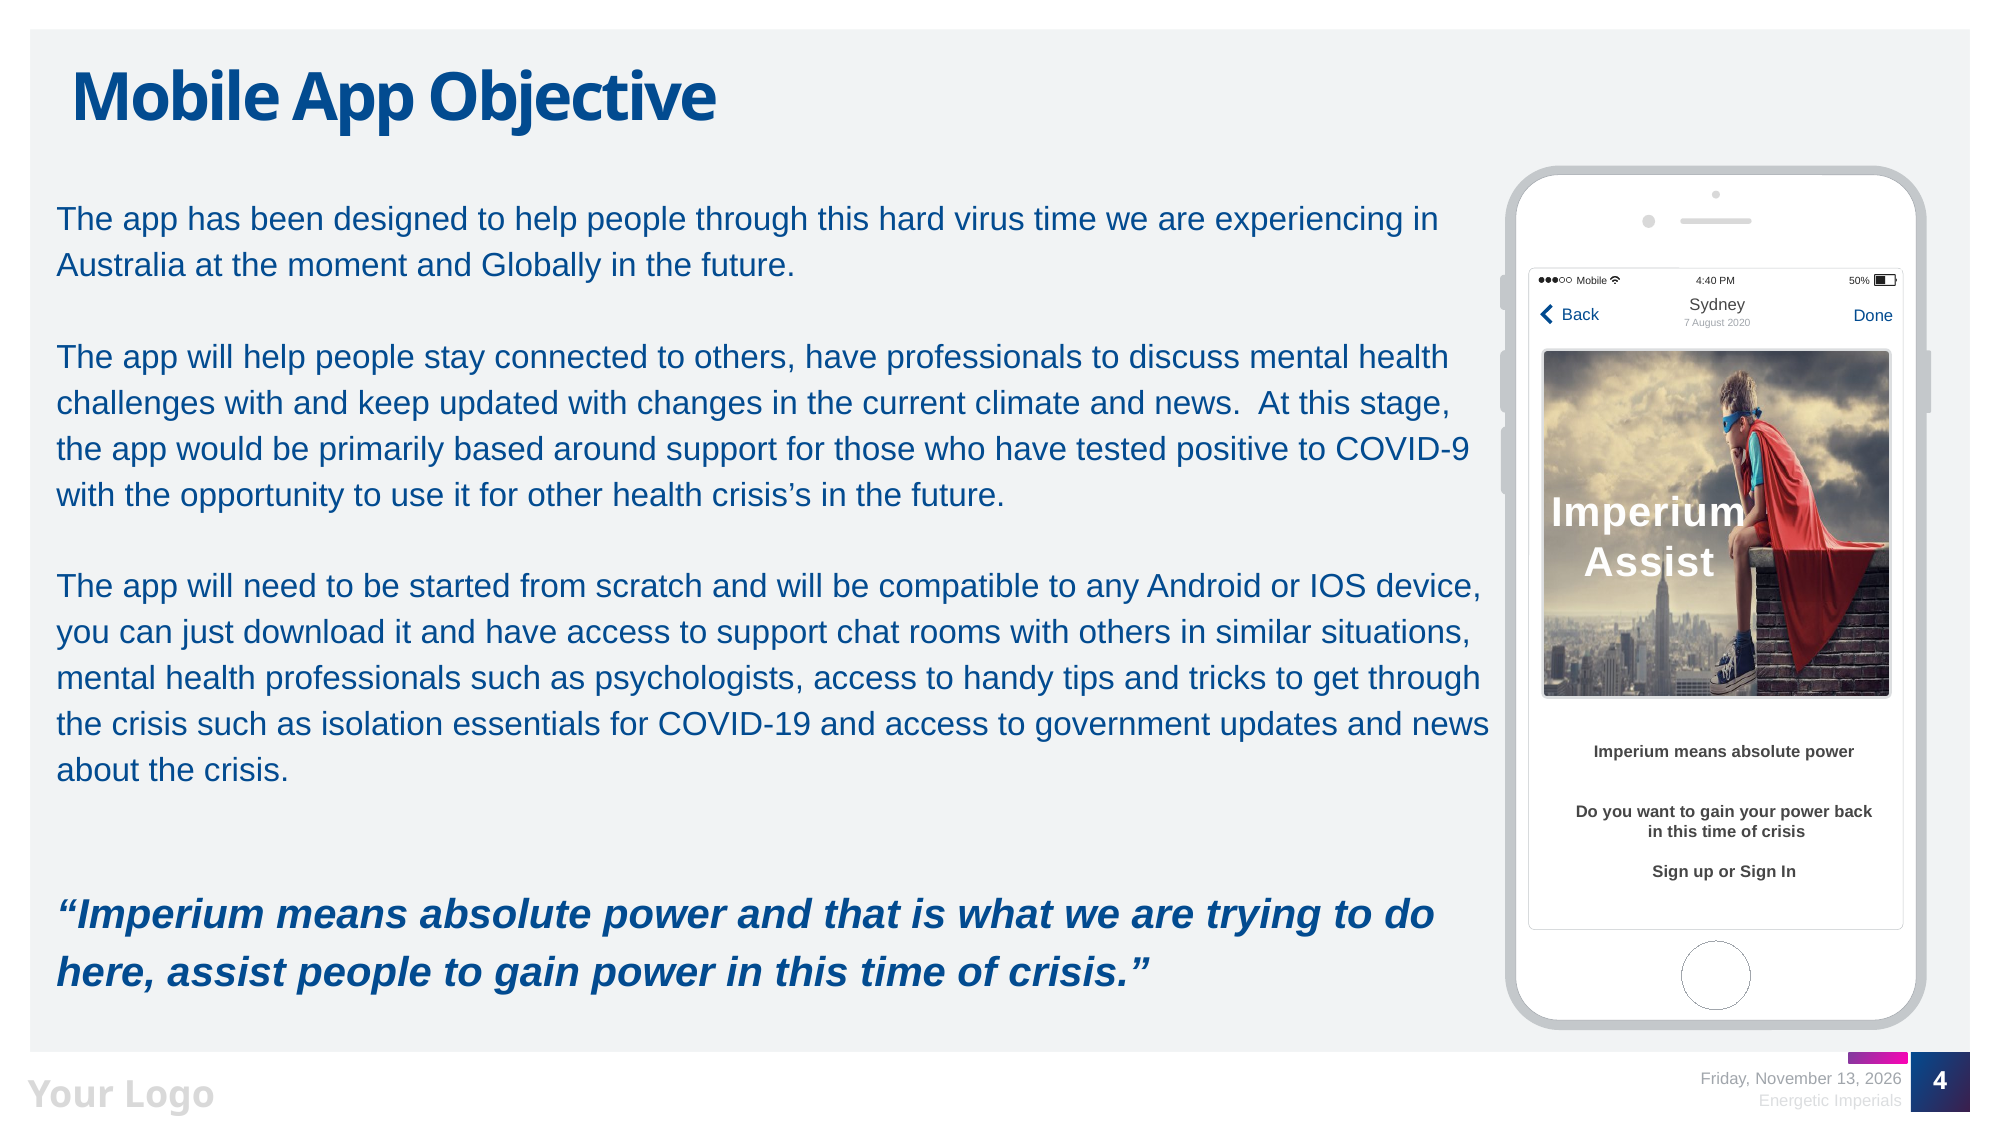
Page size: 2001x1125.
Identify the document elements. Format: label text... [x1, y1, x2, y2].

footer Energetic Imperials [1483, 1091, 1903, 1110]
slide_number 4 [1910, 1052, 1970, 1112]
title Mobile App Objective [70, 70, 1932, 189]
text_box Imperium Assist [1525, 477, 1773, 593]
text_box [1532, 269, 1903, 292]
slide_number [1483, 1067, 1903, 1089]
text_box [1542, 349, 1891, 698]
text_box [1532, 292, 1903, 337]
text_box The app has been designed to help people through this hard virus time we are experiencing in Australia at the moment and Globally in the future. The app will help people stay connected to others, have professionals to discuss mental health challenges with and keep updated with changes in the current climate and news. At this stage, the app would be primarily based around support for those who have tested positive to COVID-9 with the opportunity to use it for other health crisis’s in the future. The app will need to be started from scratch and will be compatible to any Android or IOS device, you can just download it and have access to support chat rooms with others in similar situations, mental health professionals such as psychologists, access to handy tips and tricks to get through the crisis such as isolation essentials for COVID-19 and access to government updates and news about the crisis. “Imperium means absolute power and that is what we are trying to do here, assist people to gain power in this time of crisis.” [41, 184, 1512, 1054]
text_box Imperium means absolute power Do you want to gain your power back in this time of crisis Sign up or Sign In [1550, 751, 1899, 881]
